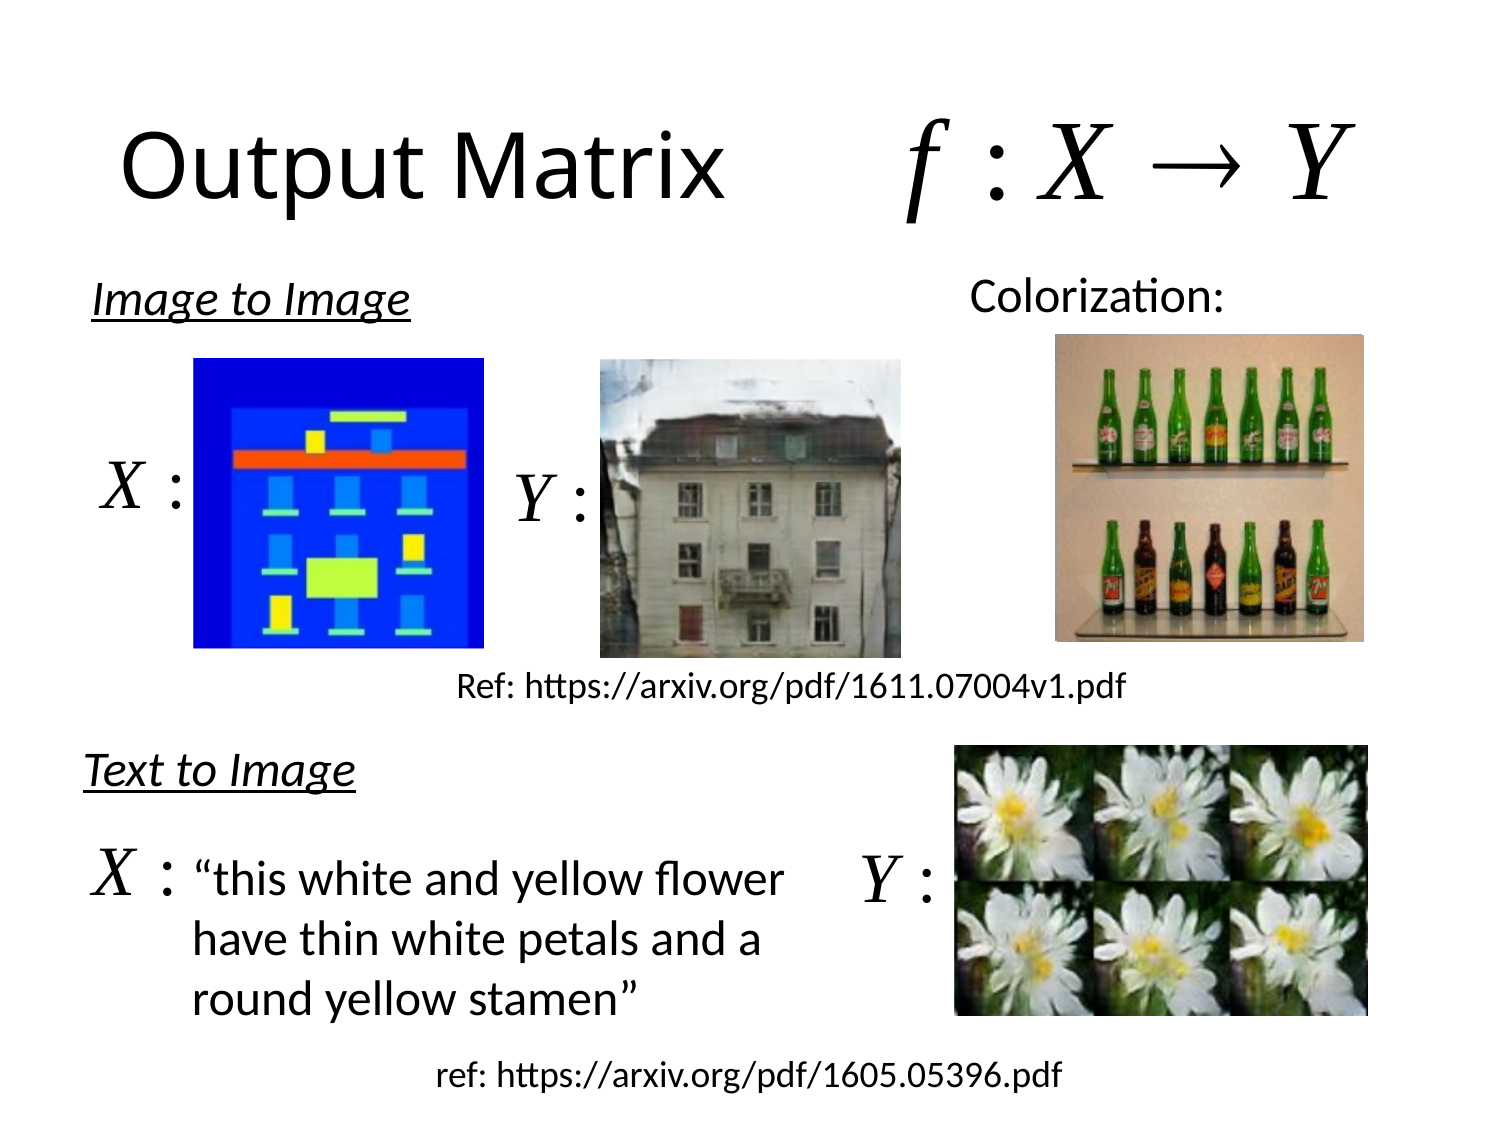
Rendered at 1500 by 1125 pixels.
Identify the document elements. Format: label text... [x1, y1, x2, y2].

title Output Matrix [103, 59, 1397, 278]
text_box ref: https://arxiv.org/pdf/1605.05396.pdf [76, 1043, 1423, 1103]
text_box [76, 830, 183, 914]
picture [953, 745, 1368, 1016]
picture [1055, 334, 1364, 642]
text_box Image to Image [76, 258, 601, 333]
text_box Colorization: [954, 255, 1247, 330]
text_box Text to Image [68, 729, 592, 805]
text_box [852, 837, 947, 921]
picture [600, 358, 901, 658]
picture [192, 358, 484, 654]
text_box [506, 456, 601, 540]
text_box “this white and yellow flower have thin white petals and a round yellow stamen” [177, 838, 822, 1034]
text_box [85, 443, 191, 527]
text_box Ref: https://arxiv.org/pdf/1611.07004v1.pdf [441, 654, 1143, 714]
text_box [867, 94, 1382, 248]
